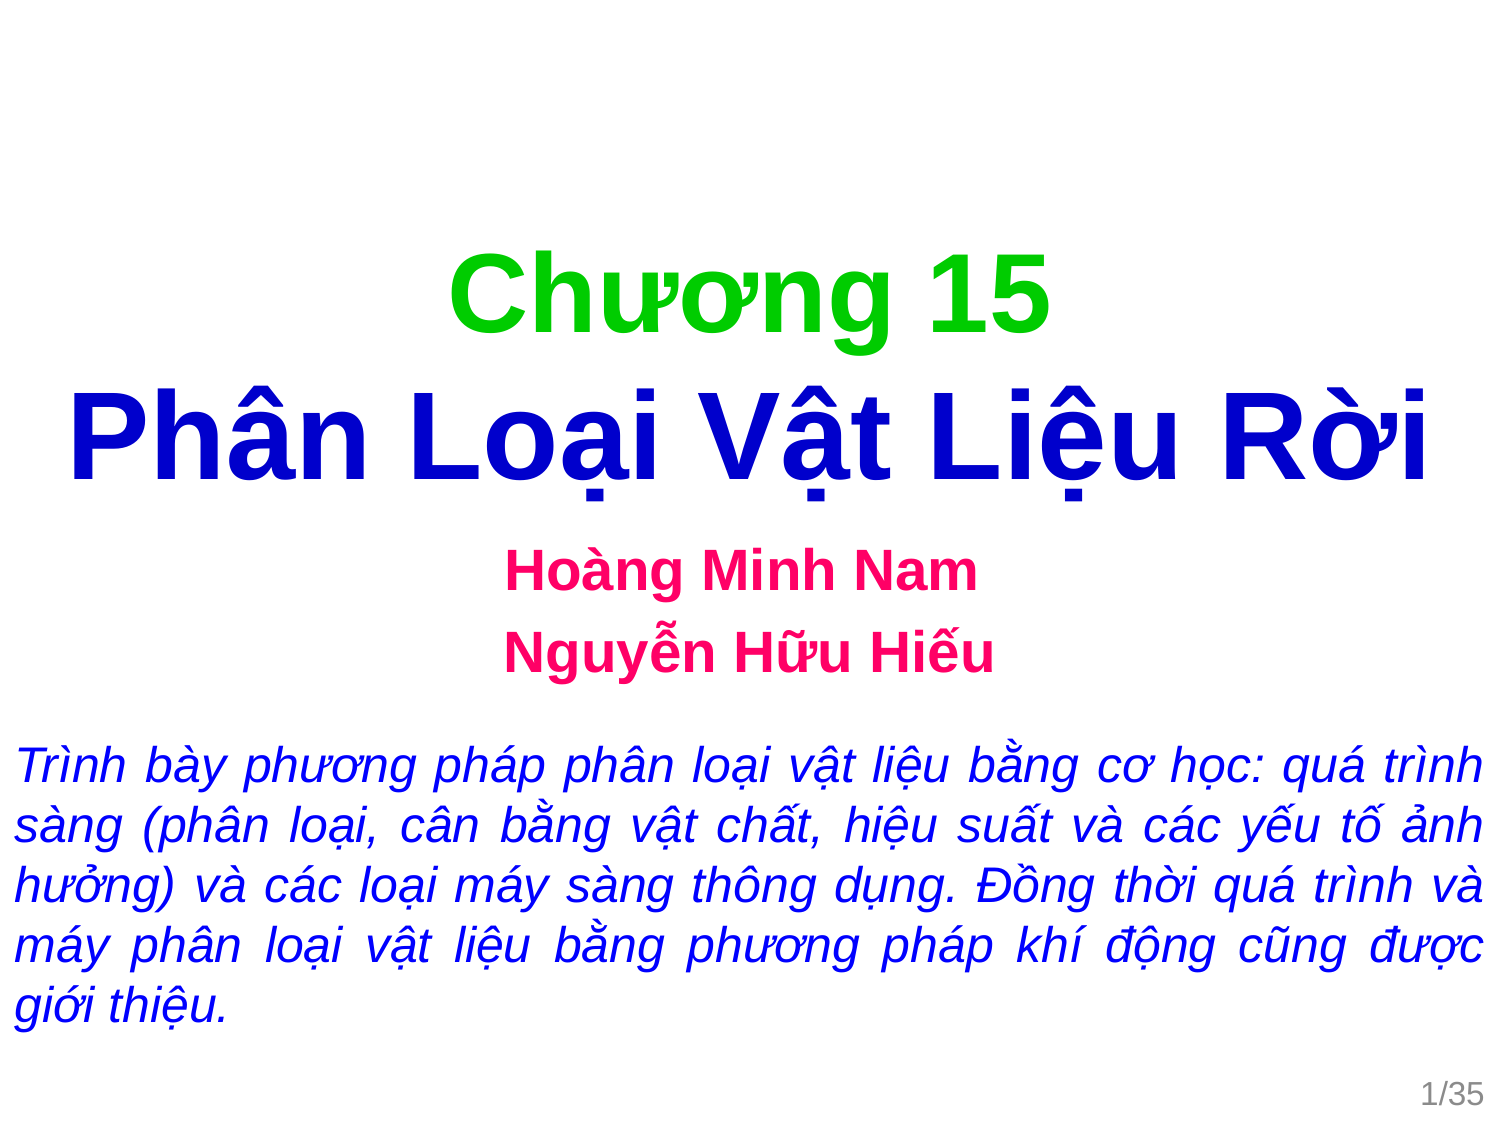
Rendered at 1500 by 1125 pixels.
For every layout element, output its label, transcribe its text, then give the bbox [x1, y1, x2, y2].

text_box Chương 15 Phân Loại Vật Liệu Rời [0, 212, 1500, 524]
slide_number 1/35 [1149, 1062, 1500, 1123]
text_box Trình bày phương pháp phân loại vật liệu bằng cơ học: quá trình sàng (phân loại, cân bằng vật chất, hiệu suất và các yếu tố ảnh hưởng) và các loại máy sàng thông dụng. Đồng thời quá trình và máy phân loại vật liệu bằng phương pháp khí động cũng được giới thiệu. [0, 724, 1500, 1040]
text_box Hoàng Minh Nam Nguyễn Hữu Hiếu [0, 524, 1500, 688]
